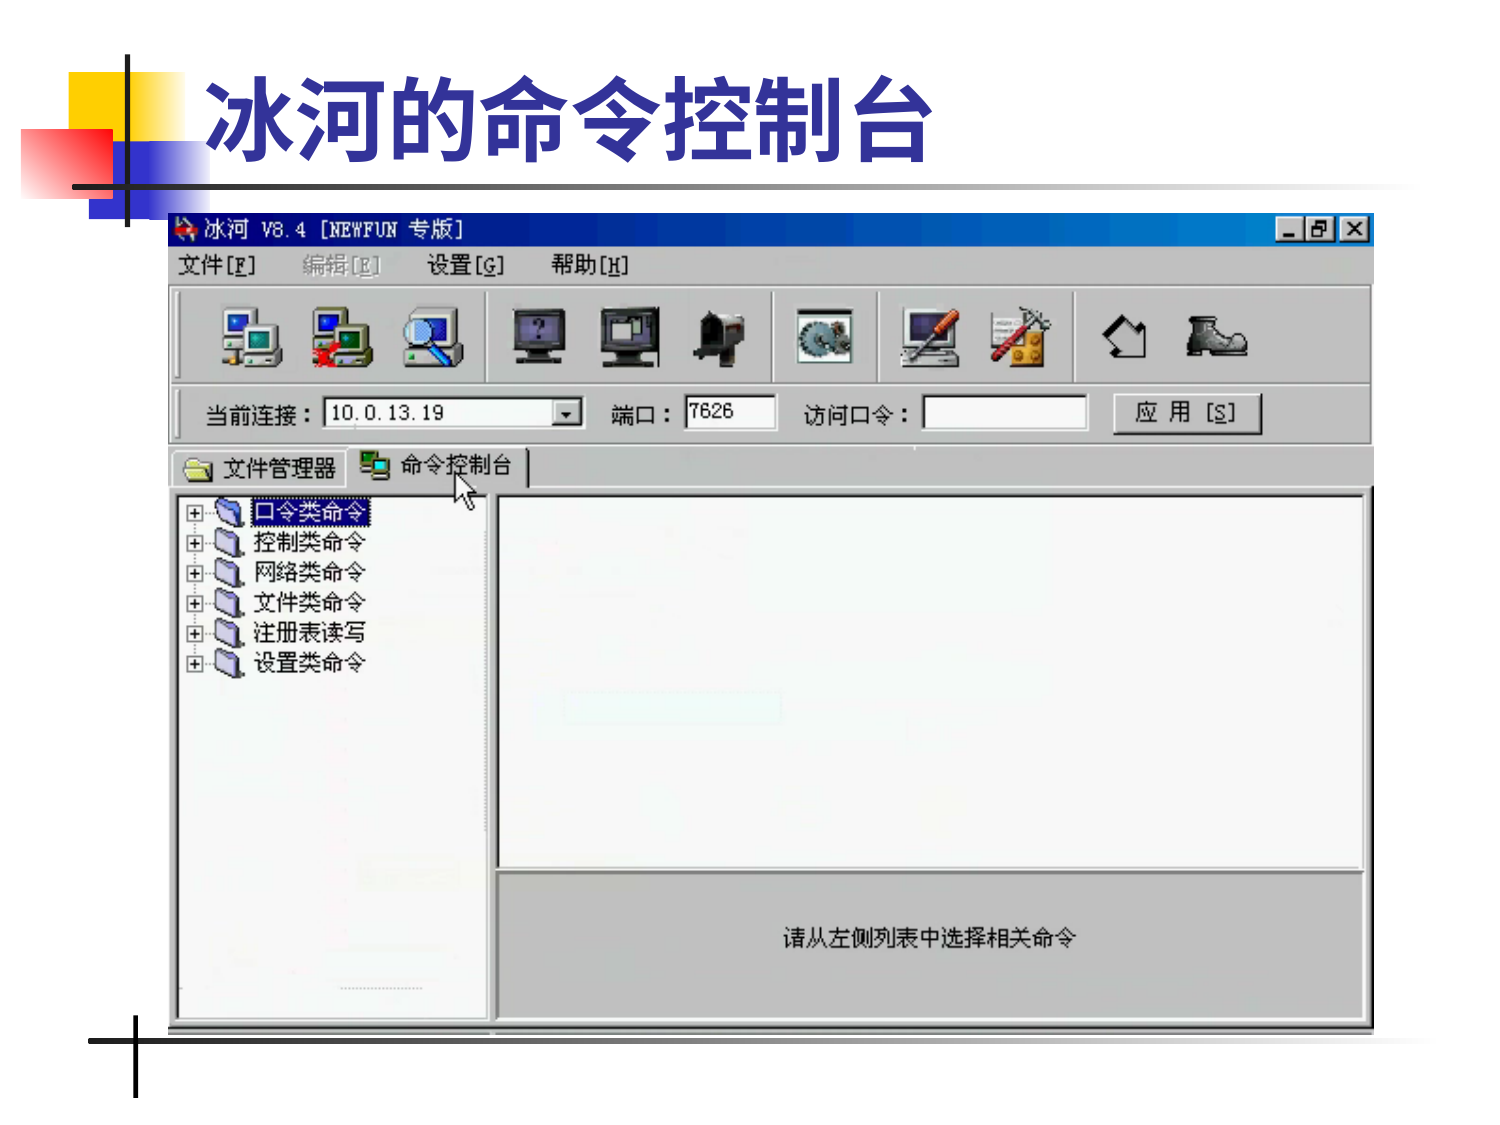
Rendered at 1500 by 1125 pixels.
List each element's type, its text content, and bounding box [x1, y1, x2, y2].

title 冰河的命令控制台 [188, 23, 1468, 181]
picture [168, 213, 1374, 1035]
